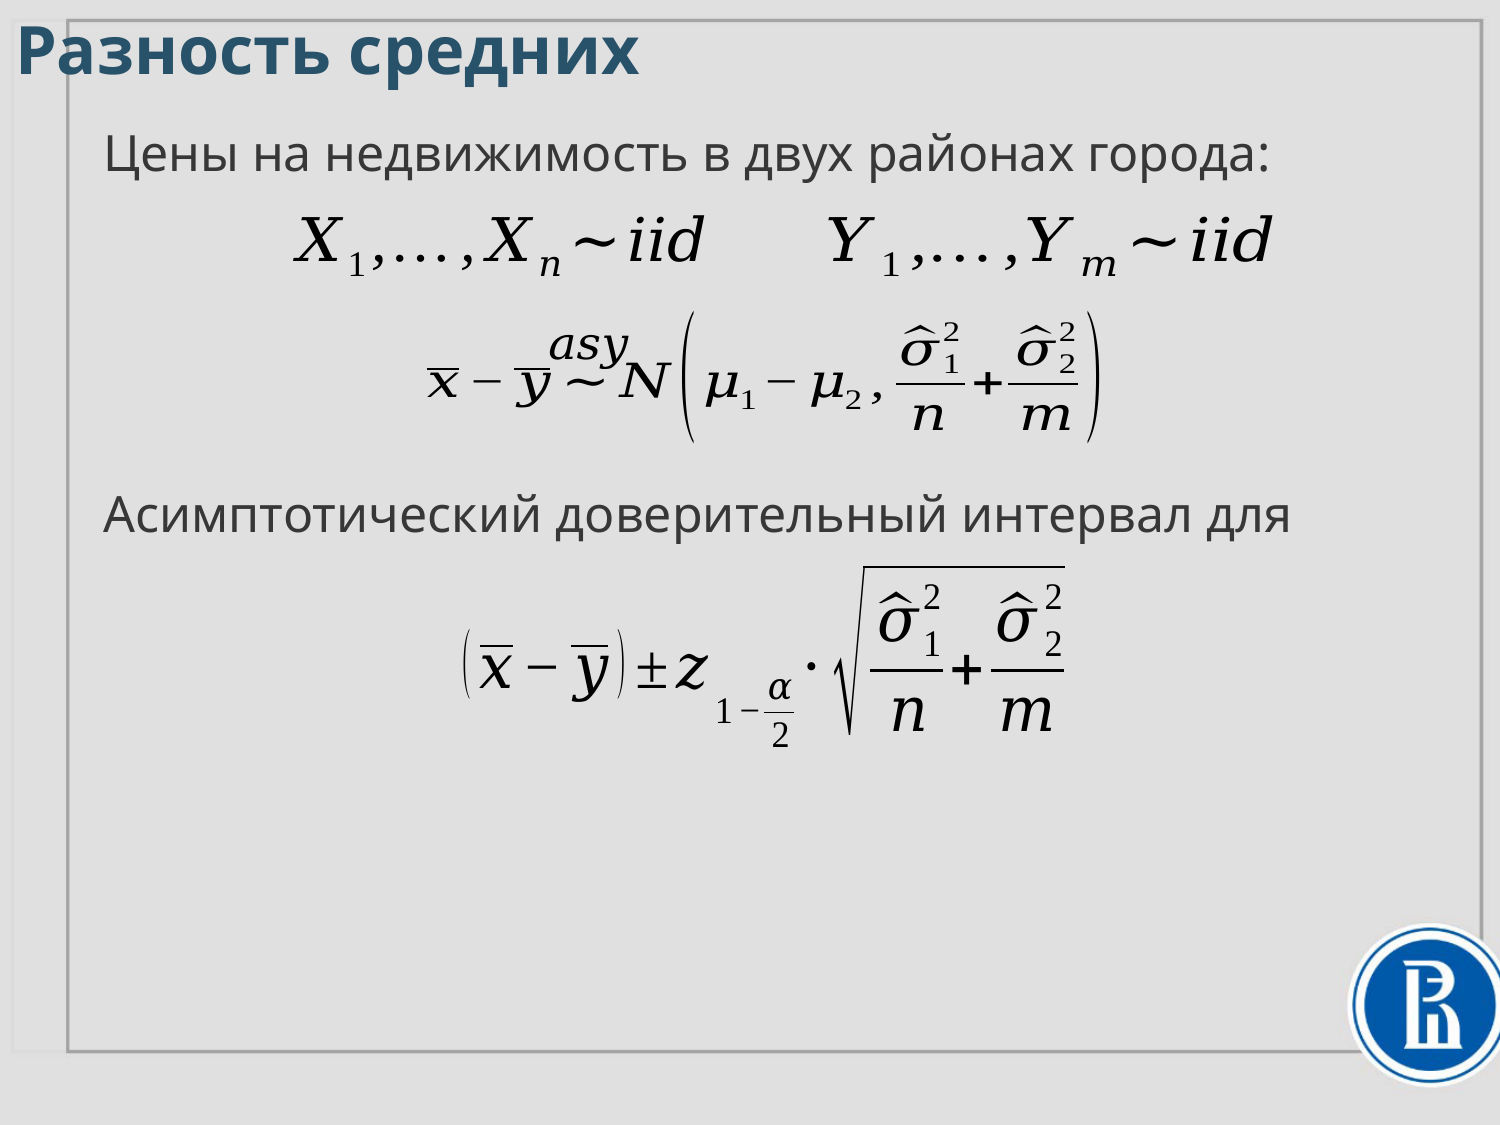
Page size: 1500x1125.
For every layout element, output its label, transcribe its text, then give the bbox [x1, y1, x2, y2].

title Разность средних [0, 0, 1500, 102]
text_box Цены на недвижимость в двух районах города: [88, 113, 1376, 189]
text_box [289, 207, 1277, 285]
picture [0, 102, 1500, 1125]
